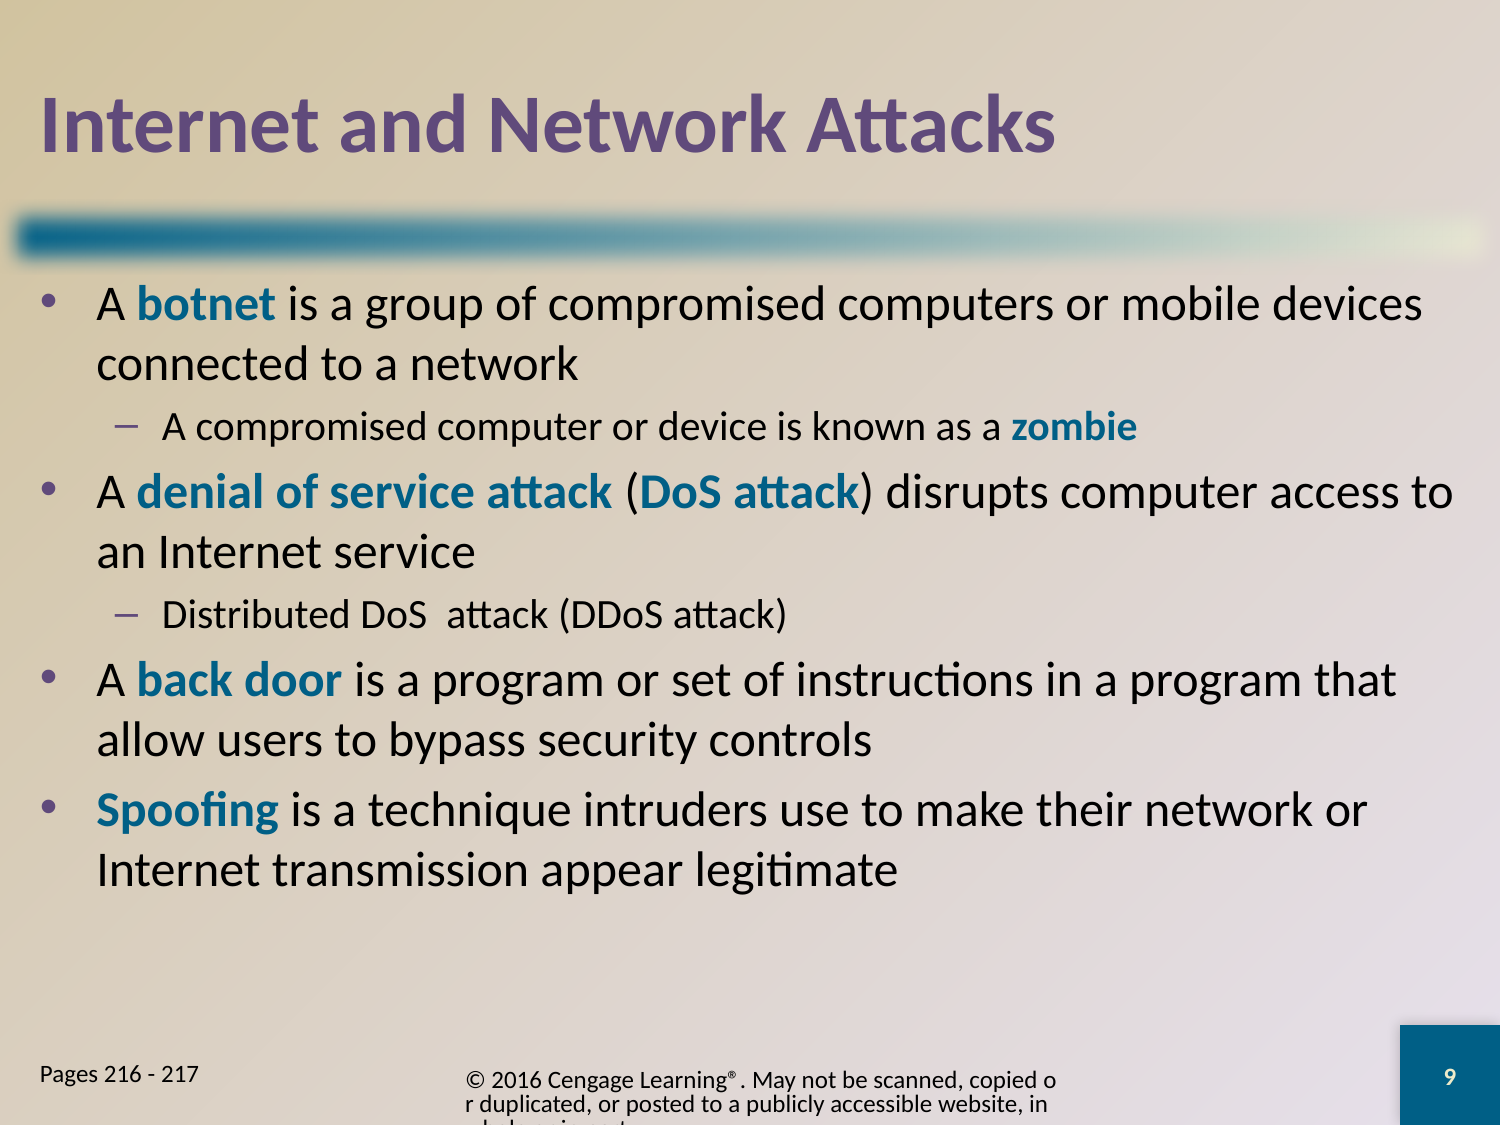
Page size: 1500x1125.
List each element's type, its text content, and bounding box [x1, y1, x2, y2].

footer © 2016 Cengage Learning®. May not be scanned, copied or duplicated, or posted to a publicly accessible website, in whole or in part. [450, 1036, 1075, 1120]
list A botnet is a group of compromised computers or mobile devices connected to a network A compromised computer or device is known as a zombie A denial of service attack (DoS attack) disrupts computer access to an Internet service Distributed DoS attack (DDoS attack) A back door is a program or set of instructions in a program that allow users to bypass security controls Spoofing is a technique intruders use to make their network or Internet transmission appear legitimate [24, 262, 1475, 1025]
list Pages 216 - 217 [24, 1050, 300, 1125]
slide_number 9 [1400, 1025, 1500, 1125]
title Internet and Network Attacks [24, 24, 1475, 213]
